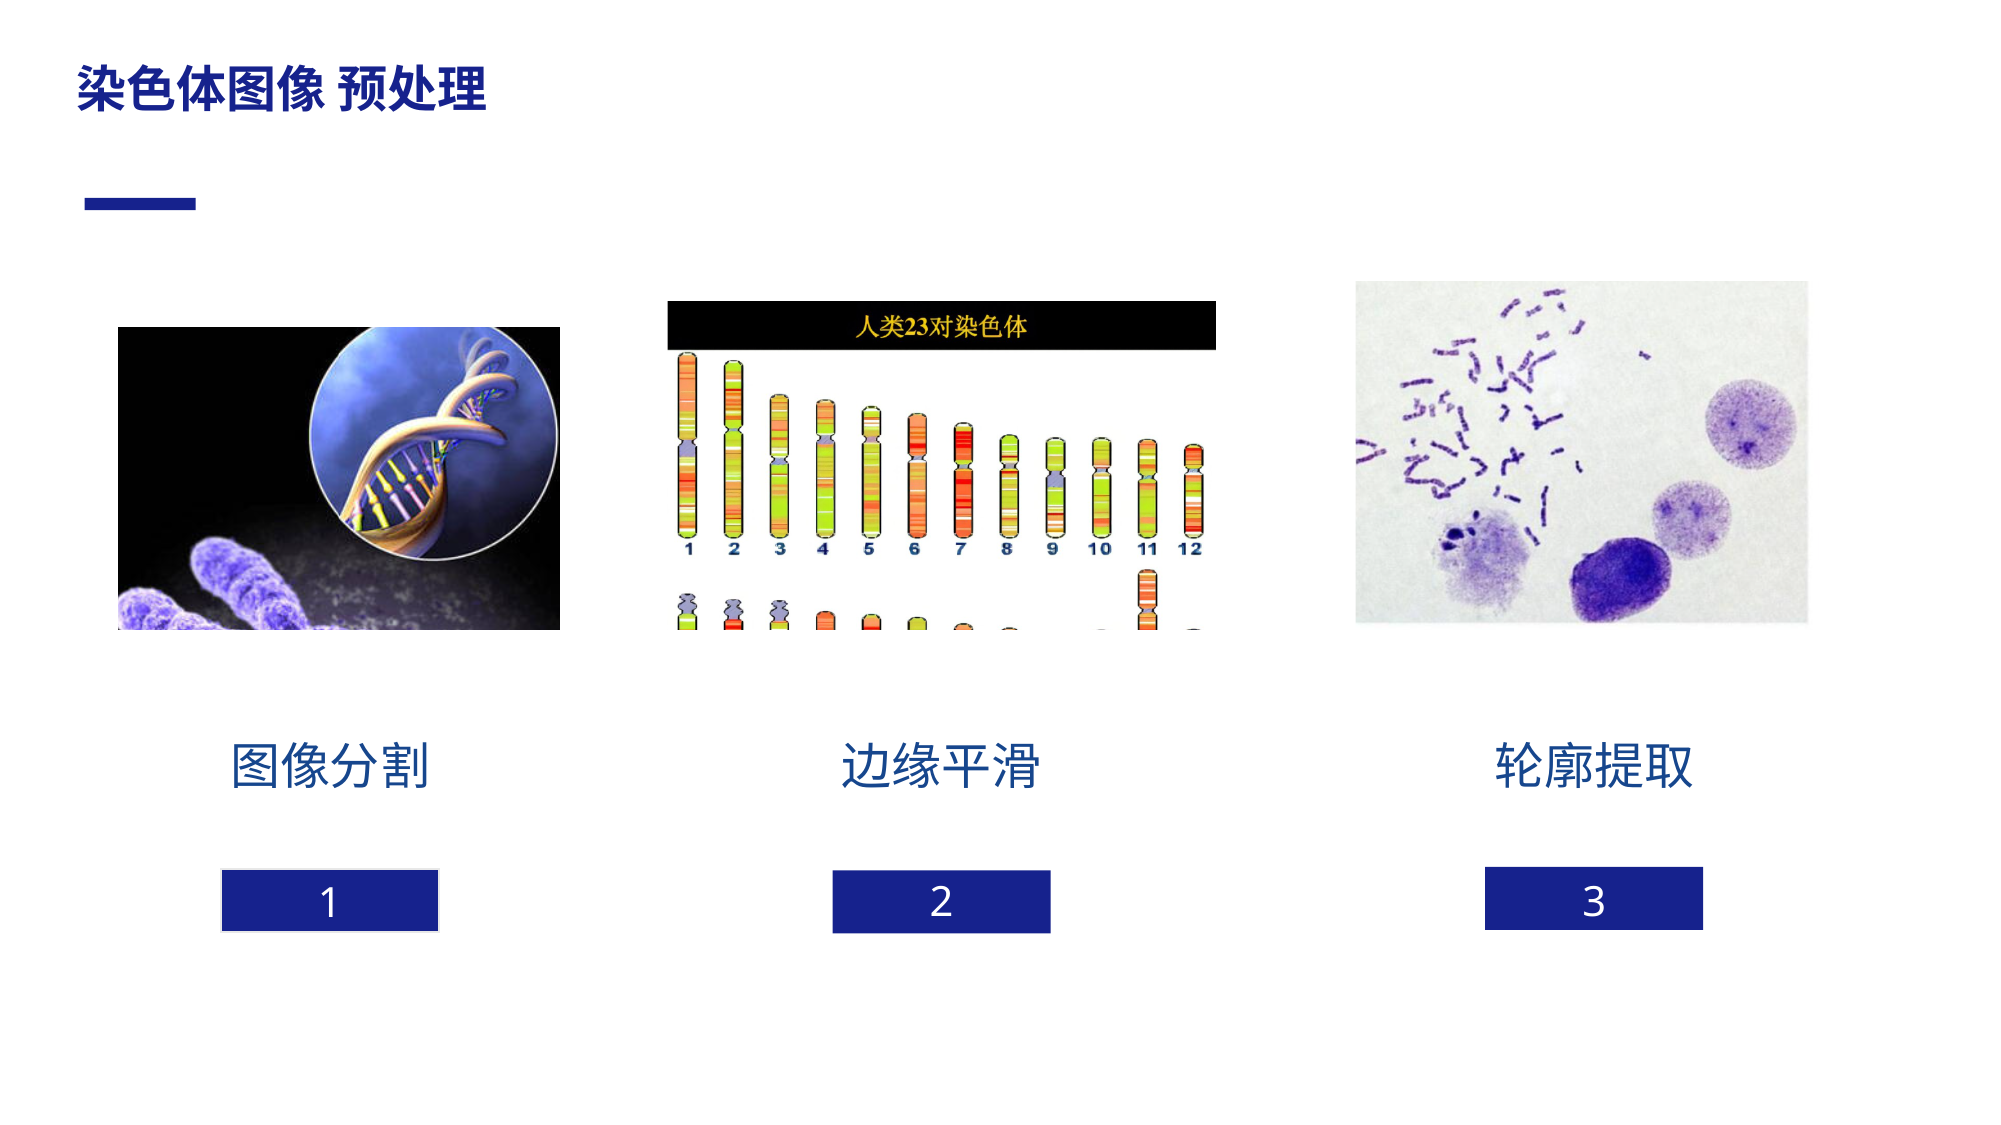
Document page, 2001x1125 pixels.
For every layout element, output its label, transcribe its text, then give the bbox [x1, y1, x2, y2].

text_box [220, 869, 255, 933]
text_box 染色体图像 预处理 [56, 52, 647, 130]
picture [1355, 281, 1833, 630]
text_box [832, 870, 1051, 934]
text_box 1 [255, 867, 405, 933]
picture [118, 327, 560, 630]
text_box [405, 869, 439, 933]
text_box [84, 197, 196, 211]
picture [667, 301, 1216, 630]
text_box 3 [1519, 866, 1670, 932]
text_box 2 [866, 866, 1017, 932]
text_box [1485, 866, 1519, 930]
text_box [1670, 866, 1704, 930]
text_box 轮廓提取 [1382, 709, 1806, 802]
text_box 图像分割 [118, 709, 542, 802]
text_box 边缘平滑 [730, 709, 1153, 802]
